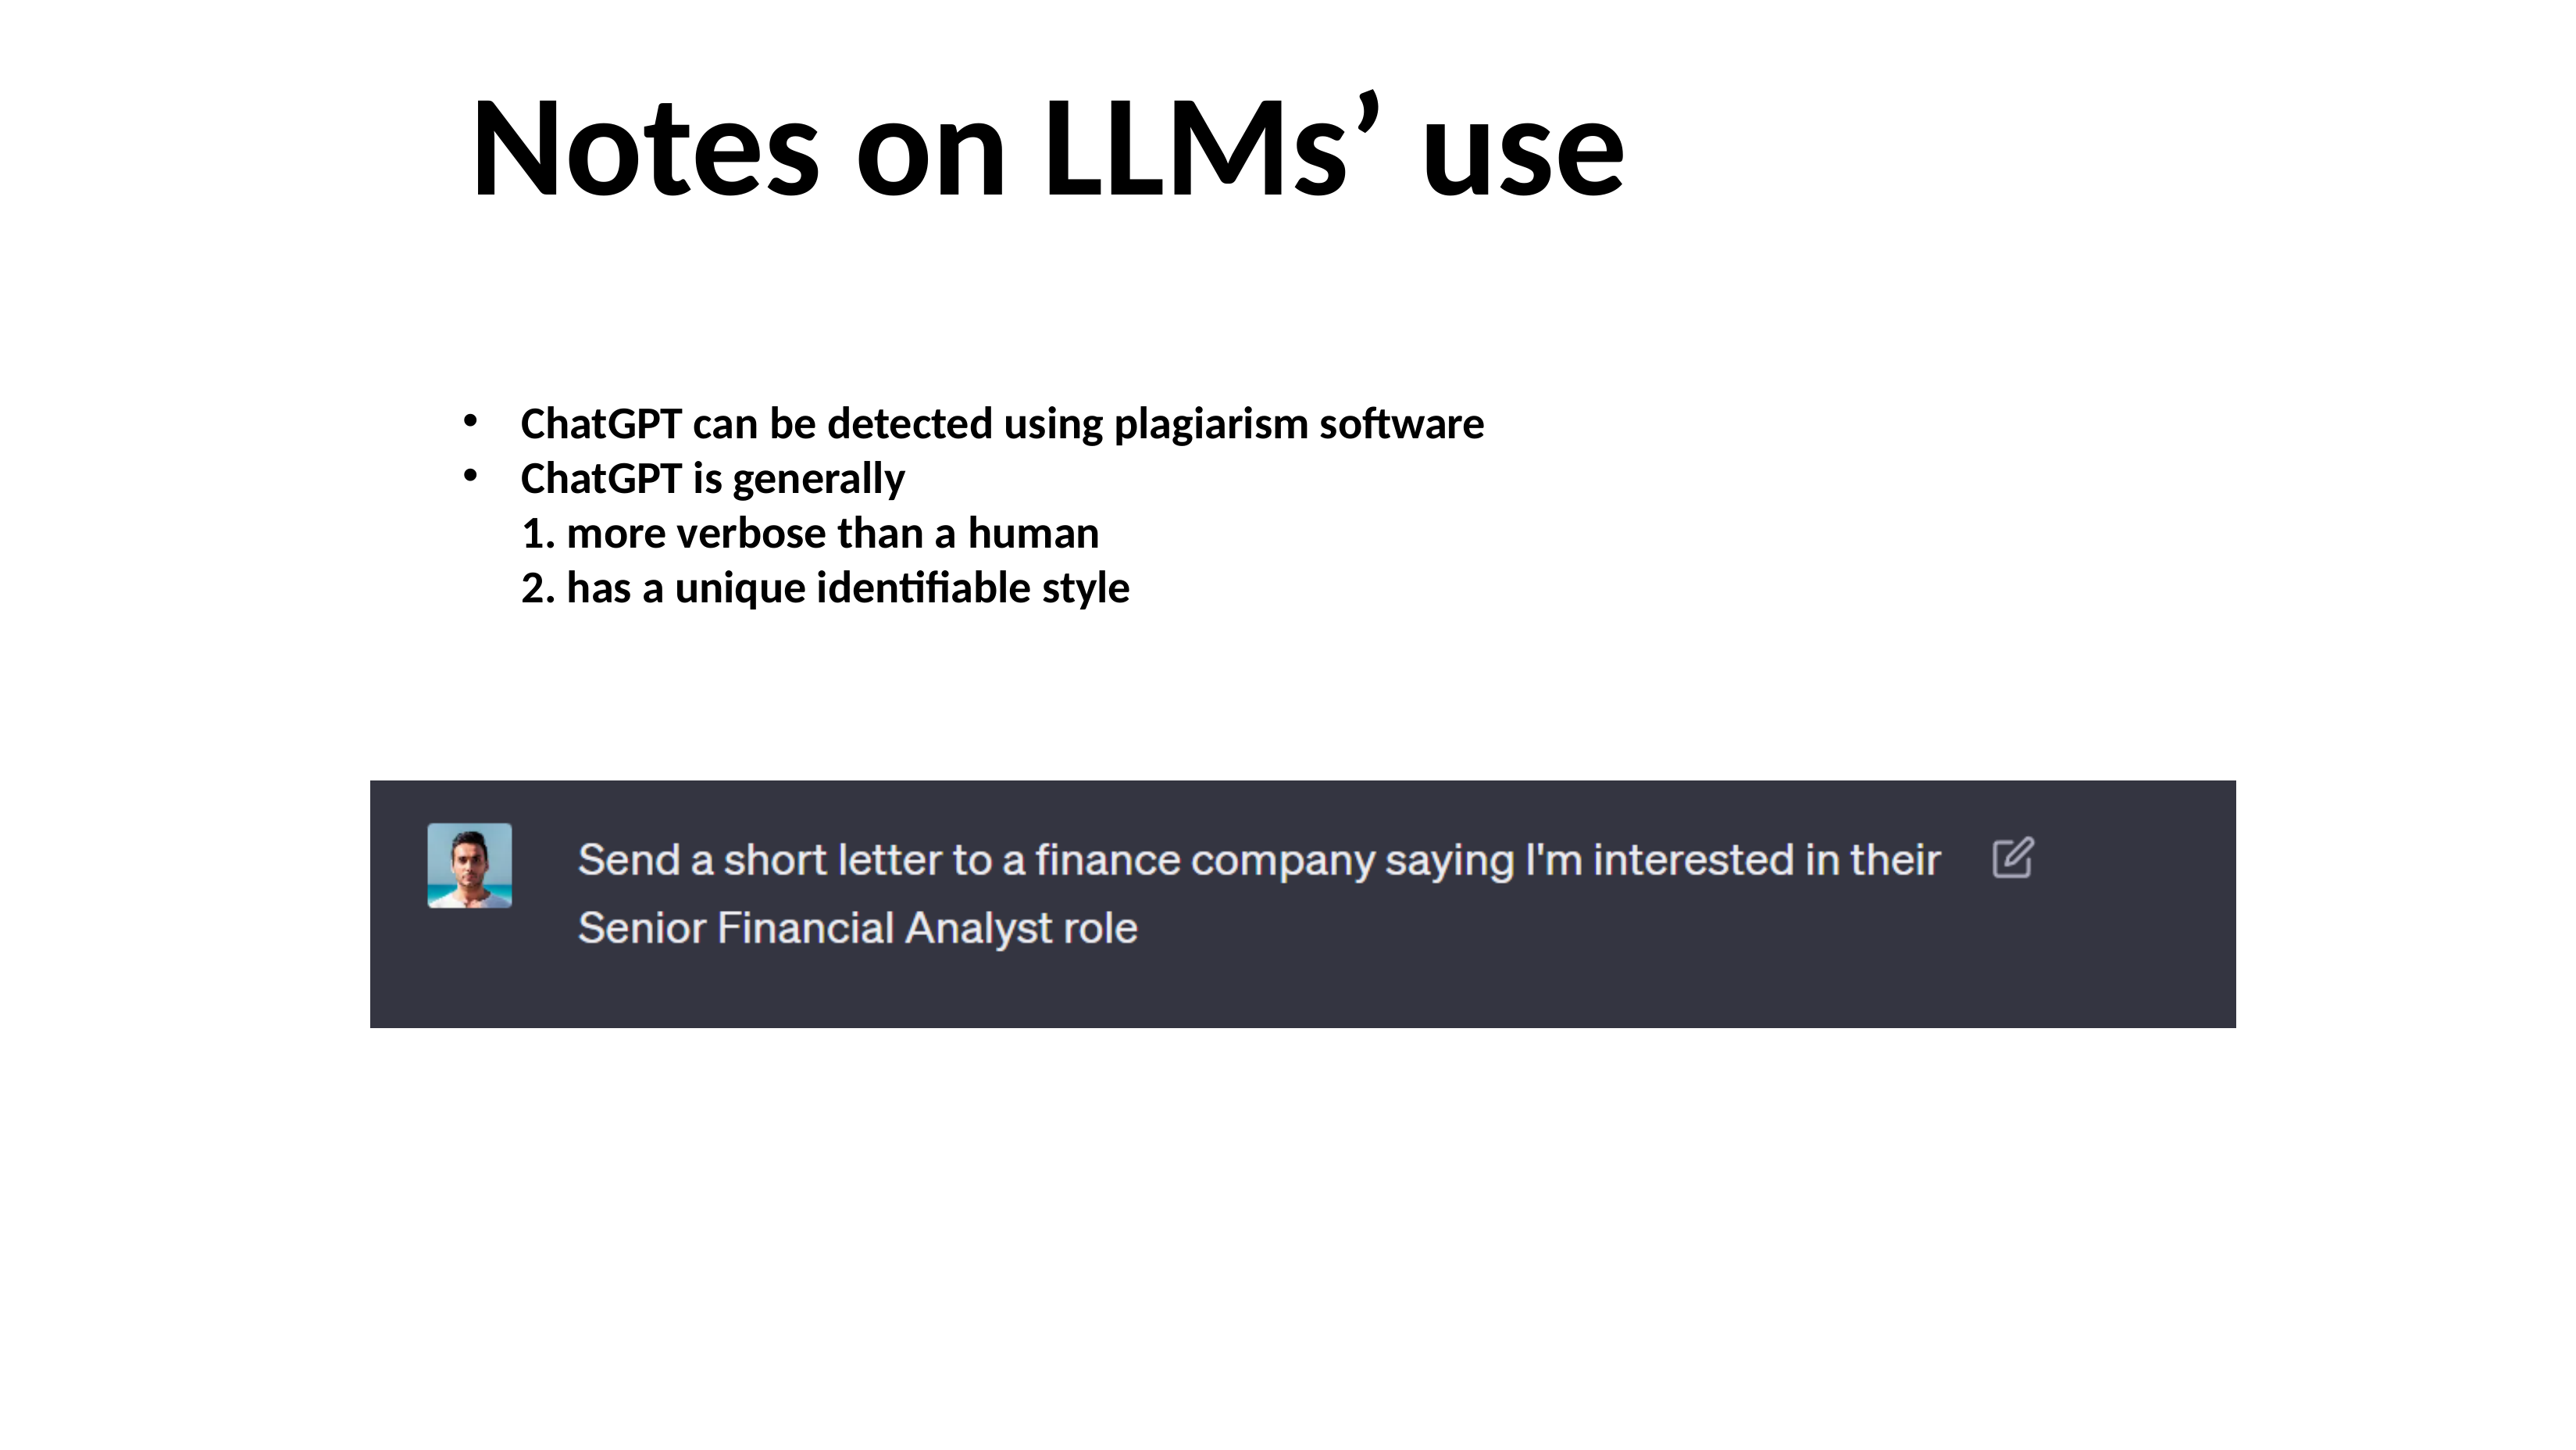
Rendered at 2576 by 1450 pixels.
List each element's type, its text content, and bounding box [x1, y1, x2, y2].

title Notes on LLMs’ use [469, 49, 2107, 226]
list ChatGPT can be detected using plagiarism software ChatGPT is generally 1. more verbose than a human 2. has a unique identifiable style [462, 392, 1947, 614]
picture [370, 780, 2236, 1028]
